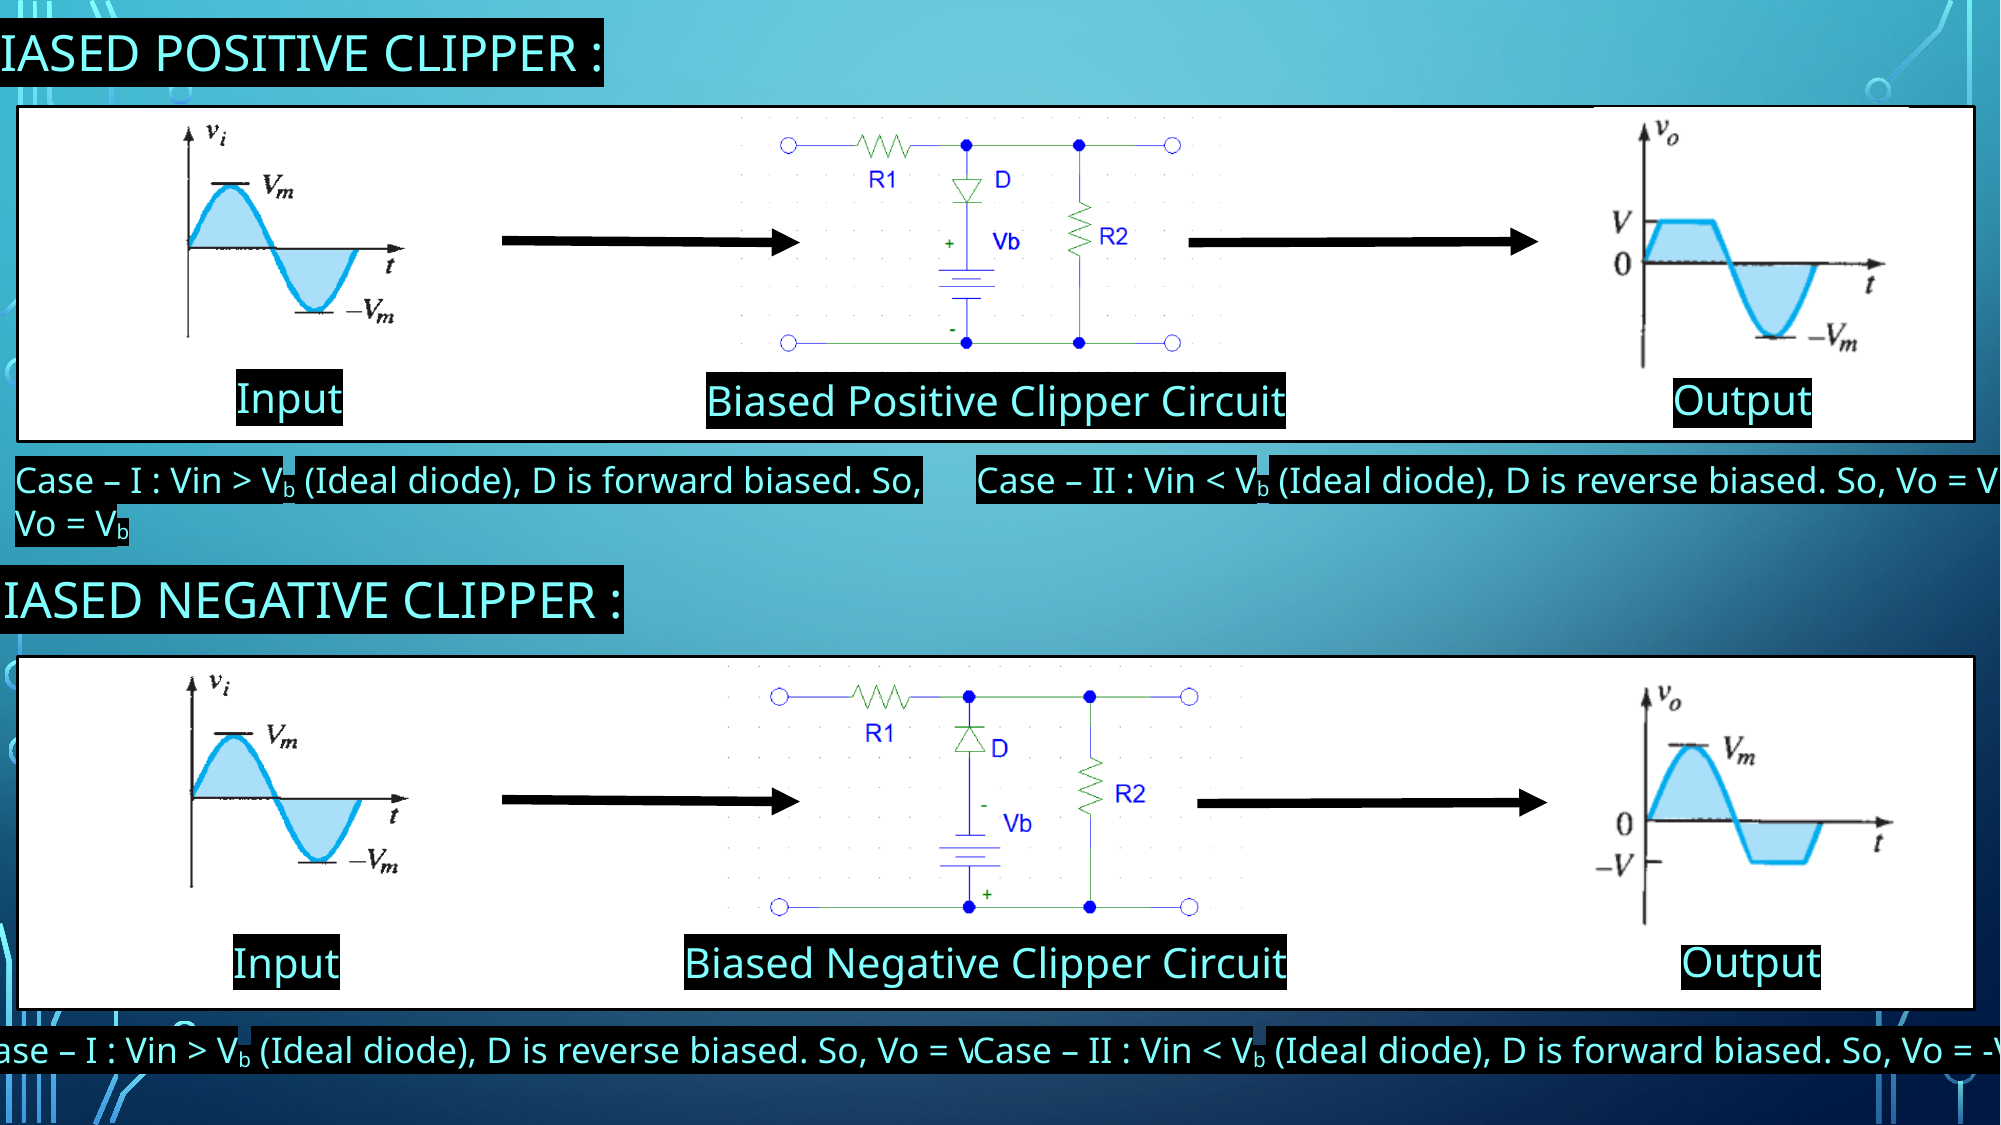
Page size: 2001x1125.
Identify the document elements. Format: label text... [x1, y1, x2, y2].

text_box Biased Negative Clipper Circuit [669, 928, 1303, 994]
text_box Case – II : Vin < Vb (Ideal diode), D is reverse biased. So, Vo = Vin [961, 450, 2000, 508]
picture [102, 115, 447, 374]
picture [1585, 665, 1900, 945]
picture [1593, 107, 1909, 379]
text_box [16, 655, 1975, 1011]
text_box Input [221, 374, 358, 430]
text_box BIASED NEGATIVE CLIPPER : [0, 561, 639, 637]
picture [719, 663, 1252, 946]
picture [717, 117, 1236, 388]
text_box Biased Positive Clipper Circuit [691, 367, 1301, 433]
picture [105, 665, 451, 924]
text_box Case – I : Vin > Vb (Ideal diode), D is forward biased. So, Vo = Vb [0, 450, 979, 552]
text_box Input [218, 928, 355, 994]
text_box Output [1657, 379, 1827, 432]
text_box [16, 105, 1975, 443]
text_box Output [1666, 945, 1836, 994]
text_box Case – I : Vin > Vb (Ideal diode), D is reverse biased. So, Vo = Vin [0, 1021, 957, 1079]
text_box Case – II : Vin < Vb (Ideal diode), D is forward biased. So, Vo = -Vb [957, 1021, 2000, 1079]
text_box BIASED POSITIVE CLIPPER : [0, 14, 620, 90]
